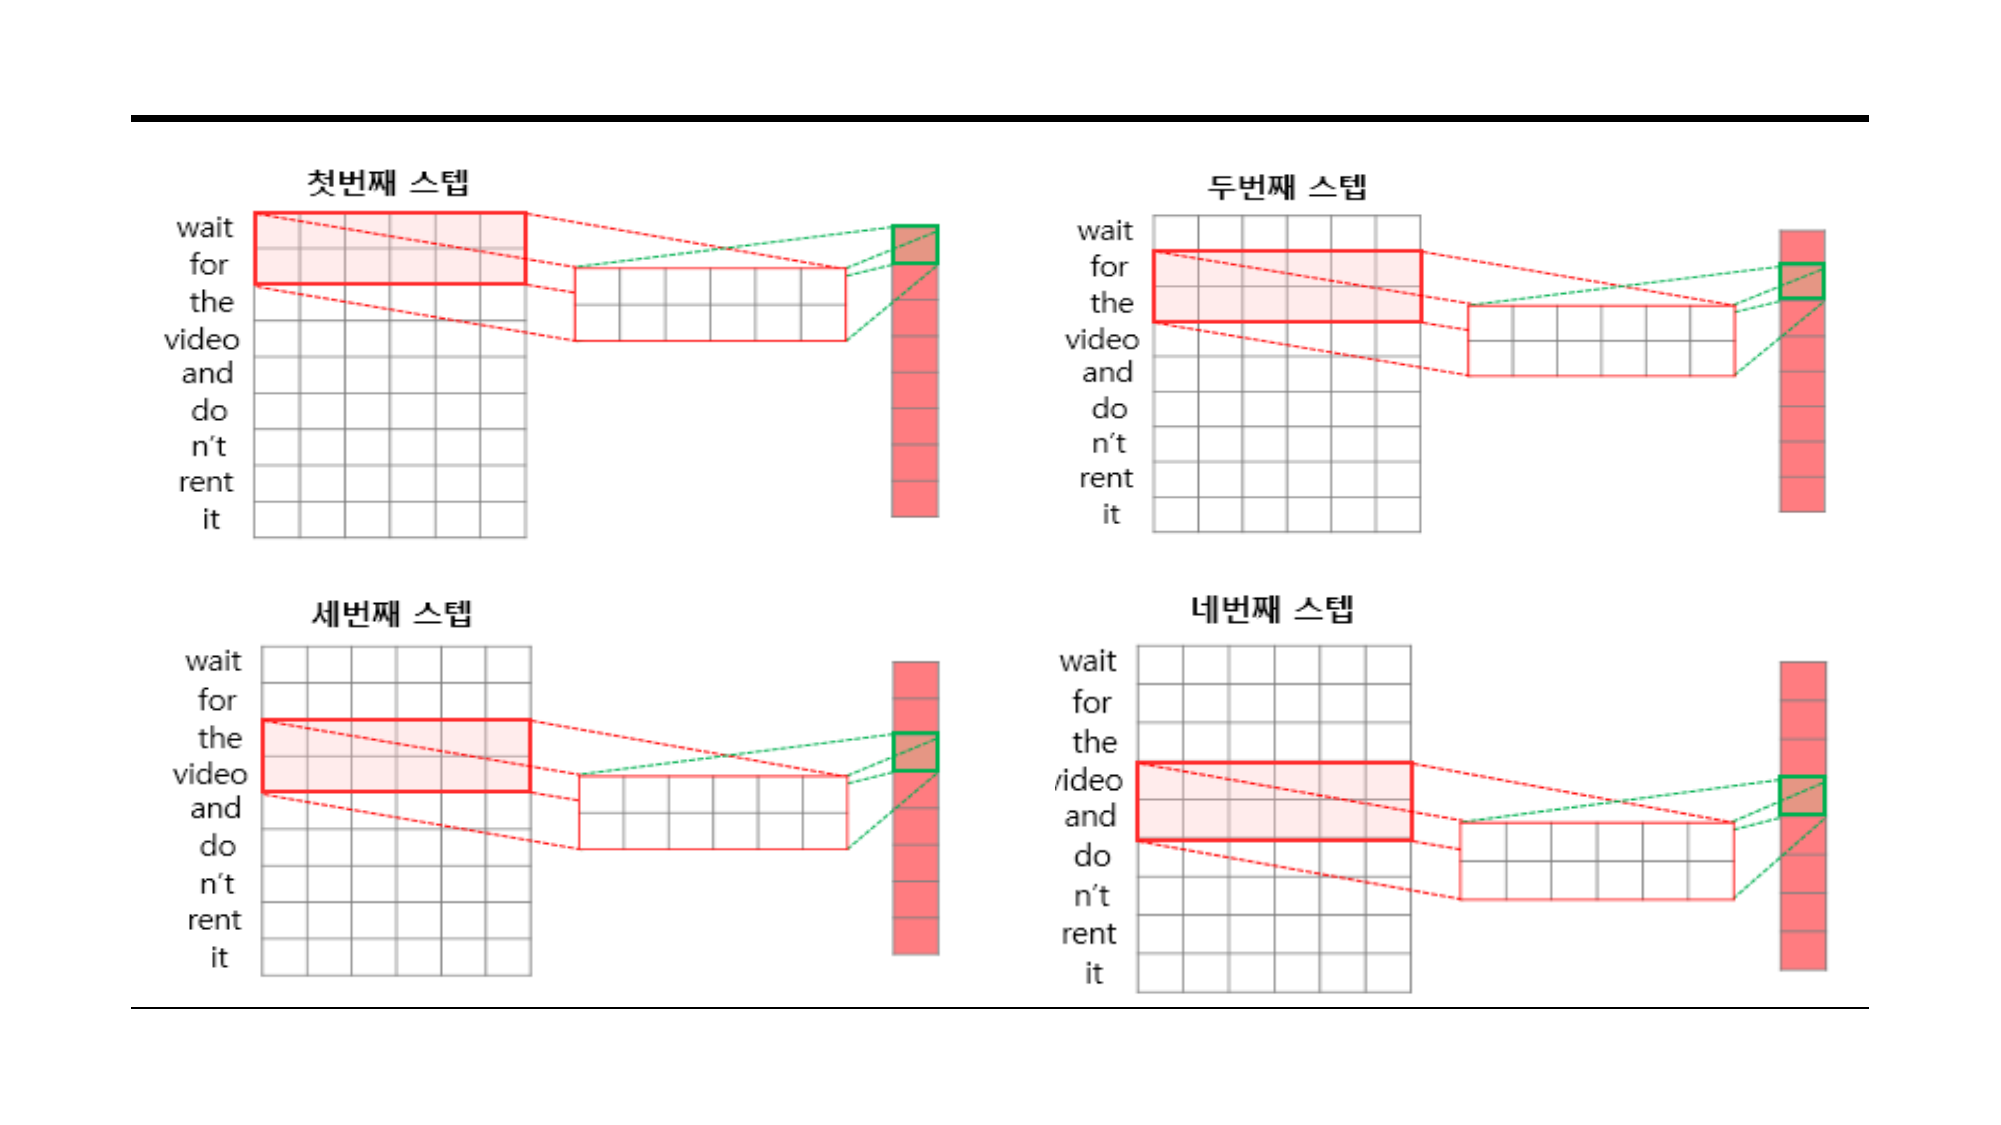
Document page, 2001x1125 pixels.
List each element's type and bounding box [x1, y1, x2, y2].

picture [140, 586, 982, 981]
picture [1059, 144, 1872, 564]
picture [146, 144, 957, 563]
picture [1055, 586, 1904, 1006]
